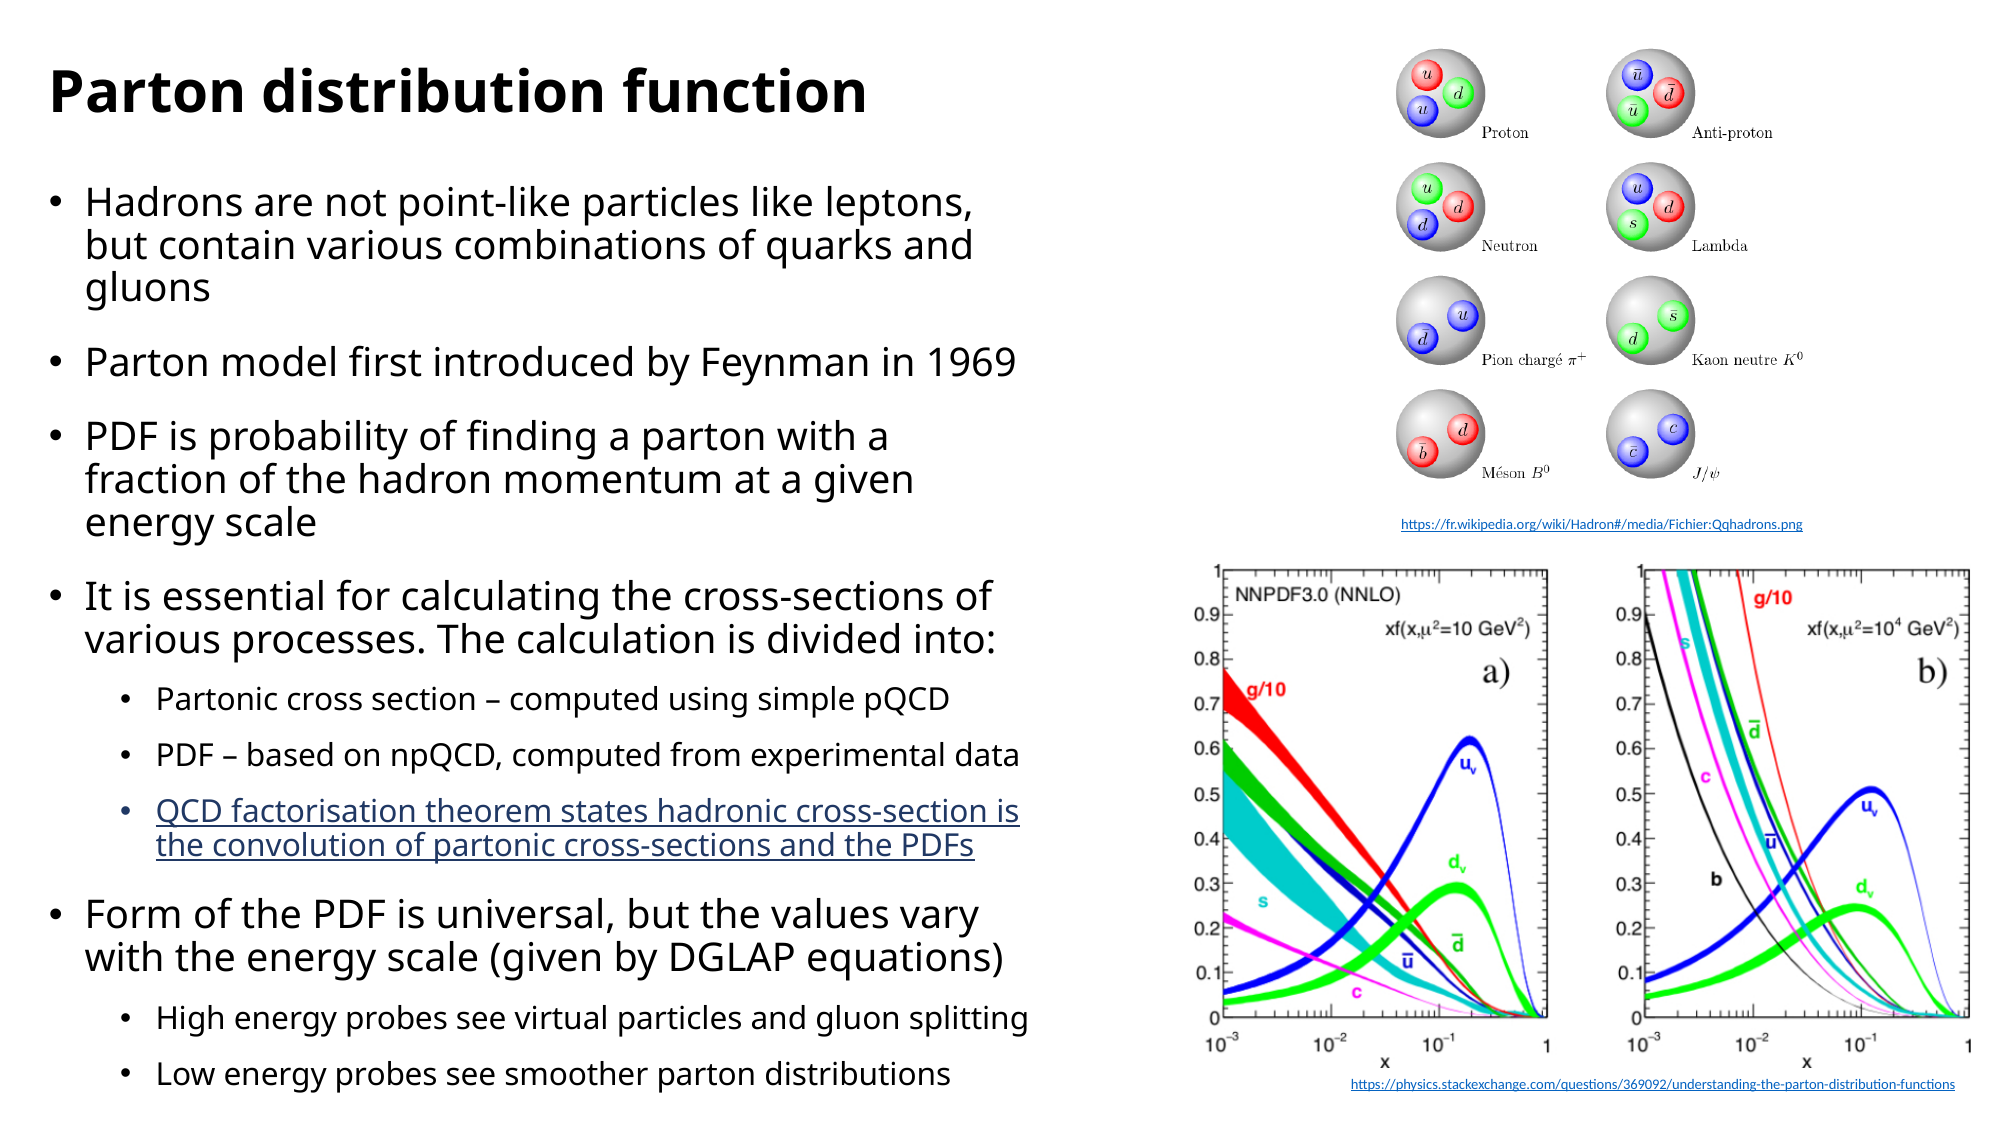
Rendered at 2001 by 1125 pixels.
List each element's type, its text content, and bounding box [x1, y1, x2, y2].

picture [1381, 43, 1818, 508]
text_box https://physics.stackexchange.com/questions/369092/understanding-the-parton-distribution-functions [1312, 1068, 1971, 1100]
list Hadrons are not point-like particles like leptons, but contain various combinations of quarks and gluons Parton model first introduced by Feynman in 1969 PDF is probability of finding a parton with a fraction of the hadron momentum at a given energy scale It is essential for calculating the cross-sections of various processes. The calculation is divided into: Partonic cross section – computed using simple pQCD PDF – based on npQCD, computed from experimental data QCD factorisation theorem states hadronic cross-section is the convolution of partonic cross-sections and the PDFs Form of the PDF is universal, but the values vary with the energy scale (given by DGLAP equations) High energy probes see virtual particles and gluon splitting Low energy probes see smoother parton distributions [33, 174, 1053, 1100]
picture [1193, 563, 1971, 1068]
title Parton distribution function [33, 30, 1053, 157]
text_box https://fr.wikipedia.org/wiki/Hadron#/media/Fichier:Qqhadrons.png [1224, 507, 1818, 540]
